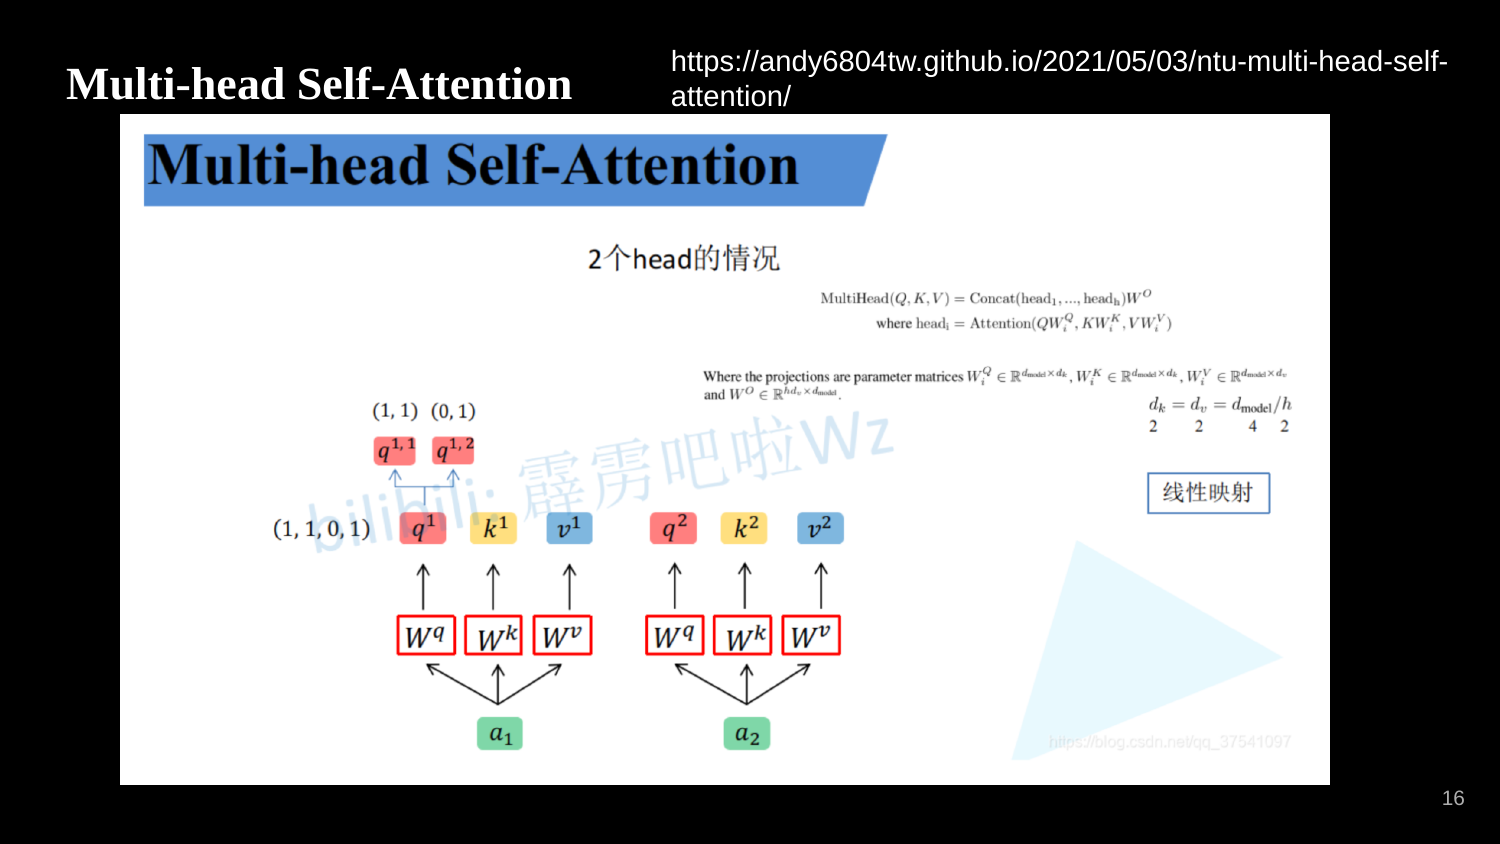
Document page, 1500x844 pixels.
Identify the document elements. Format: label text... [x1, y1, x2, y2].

slide_number ‹#› [1389, 764, 1480, 830]
picture [119, 114, 1330, 785]
text_box https://andy6804tw.github.io/2021/05/03/ntu-multi-head-self-attention/ [655, 26, 1480, 127]
title Multi-head Self-Attention [51, 30, 655, 125]
